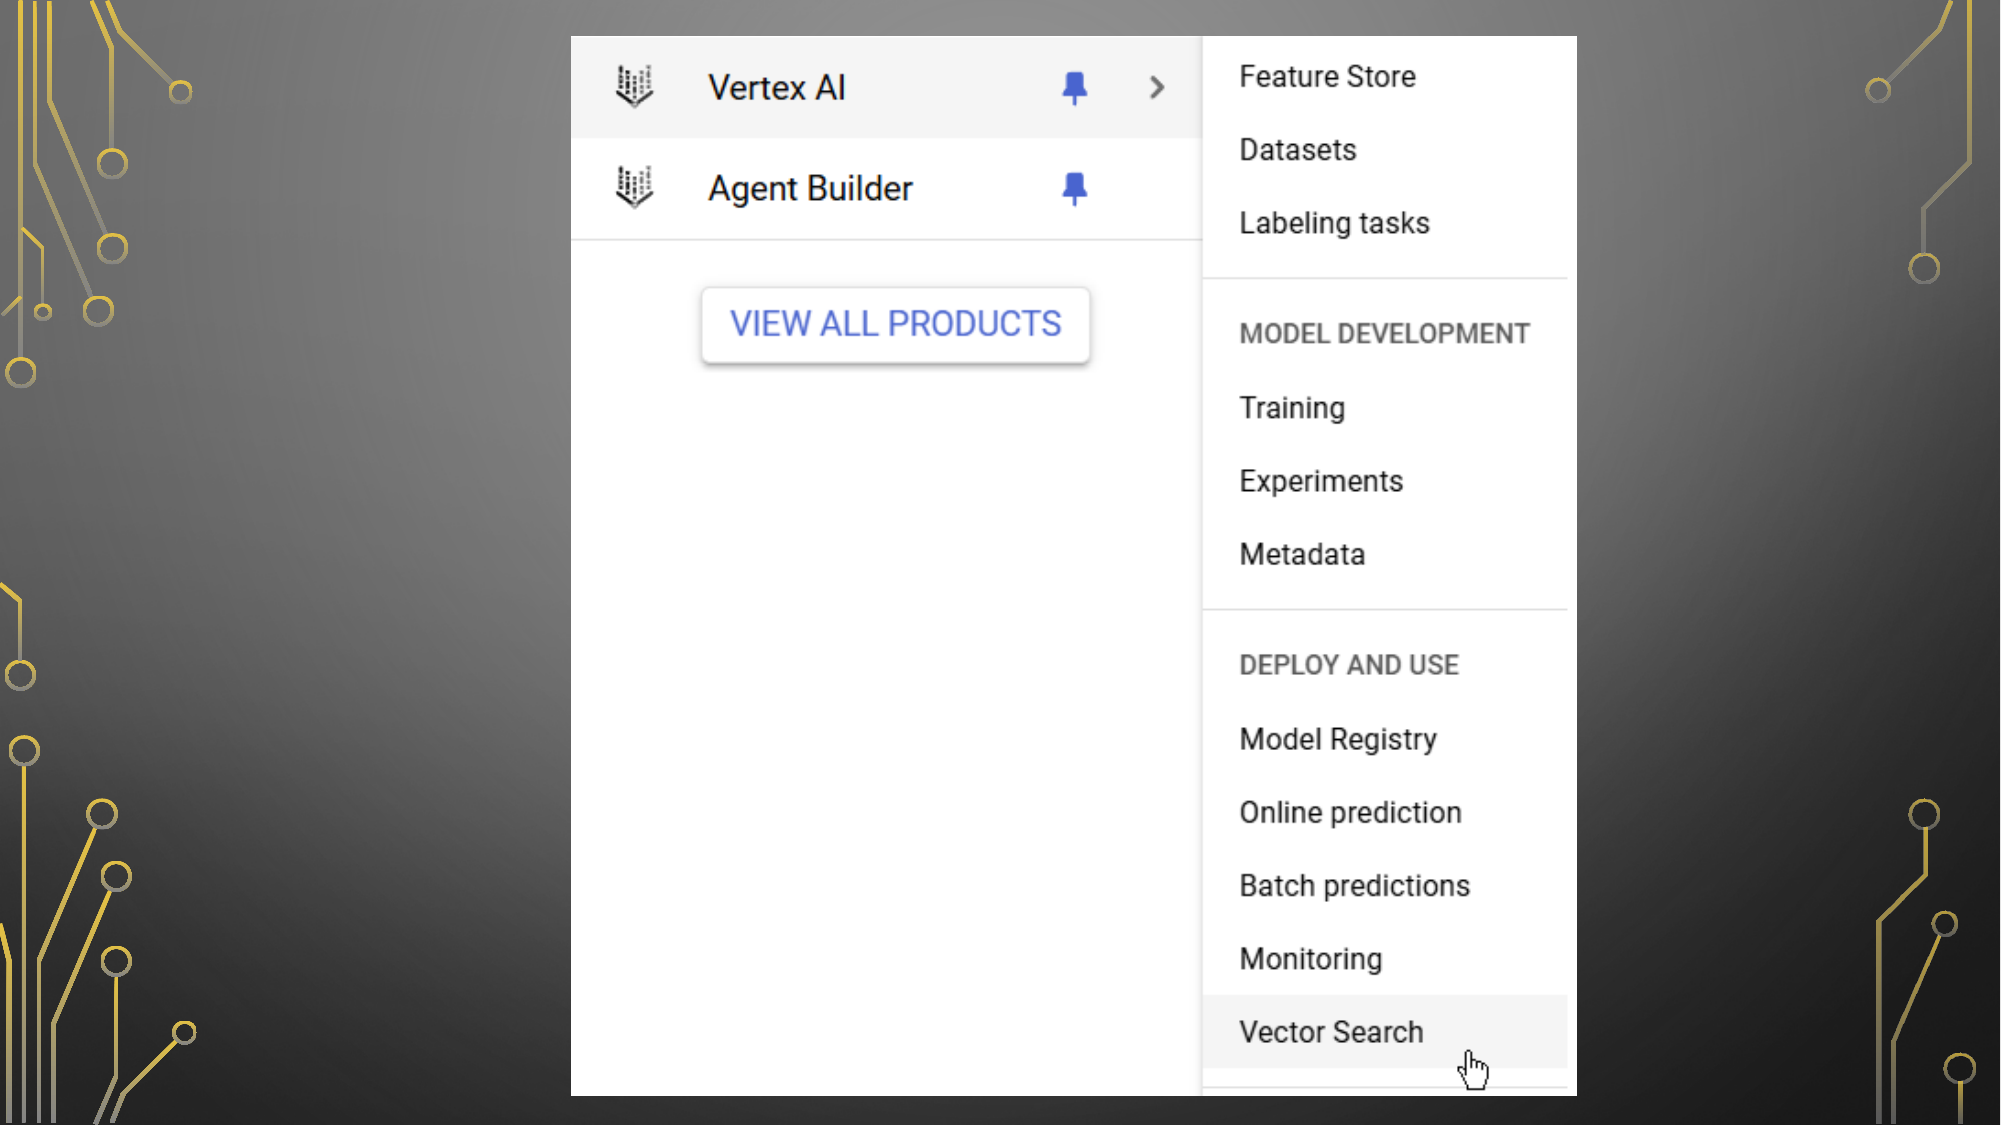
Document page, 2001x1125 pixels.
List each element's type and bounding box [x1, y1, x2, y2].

picture [571, 35, 1577, 1096]
